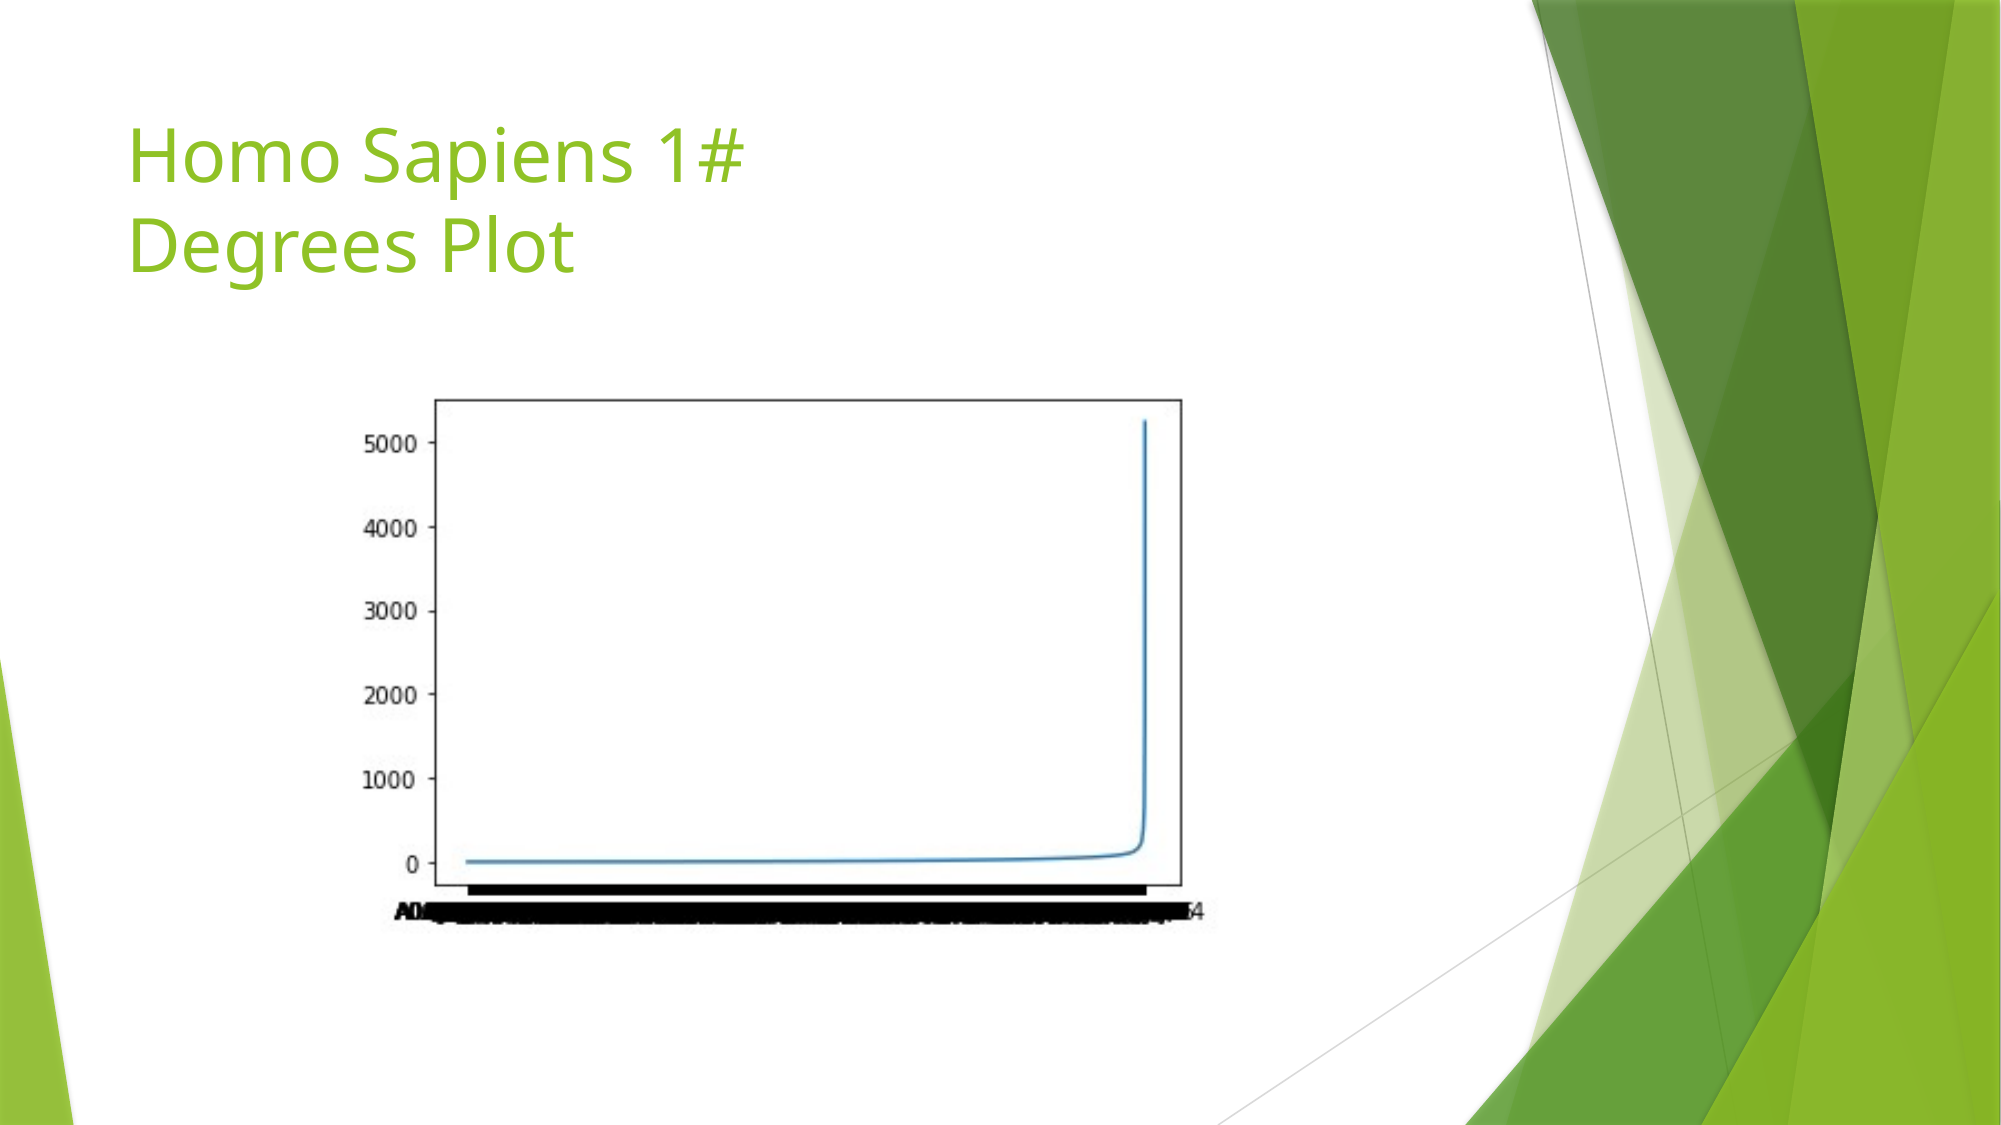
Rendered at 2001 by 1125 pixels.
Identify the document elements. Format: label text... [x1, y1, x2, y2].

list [345, 381, 1263, 946]
title Homo Sapiens 1# Degrees Plot [111, 99, 1522, 317]
